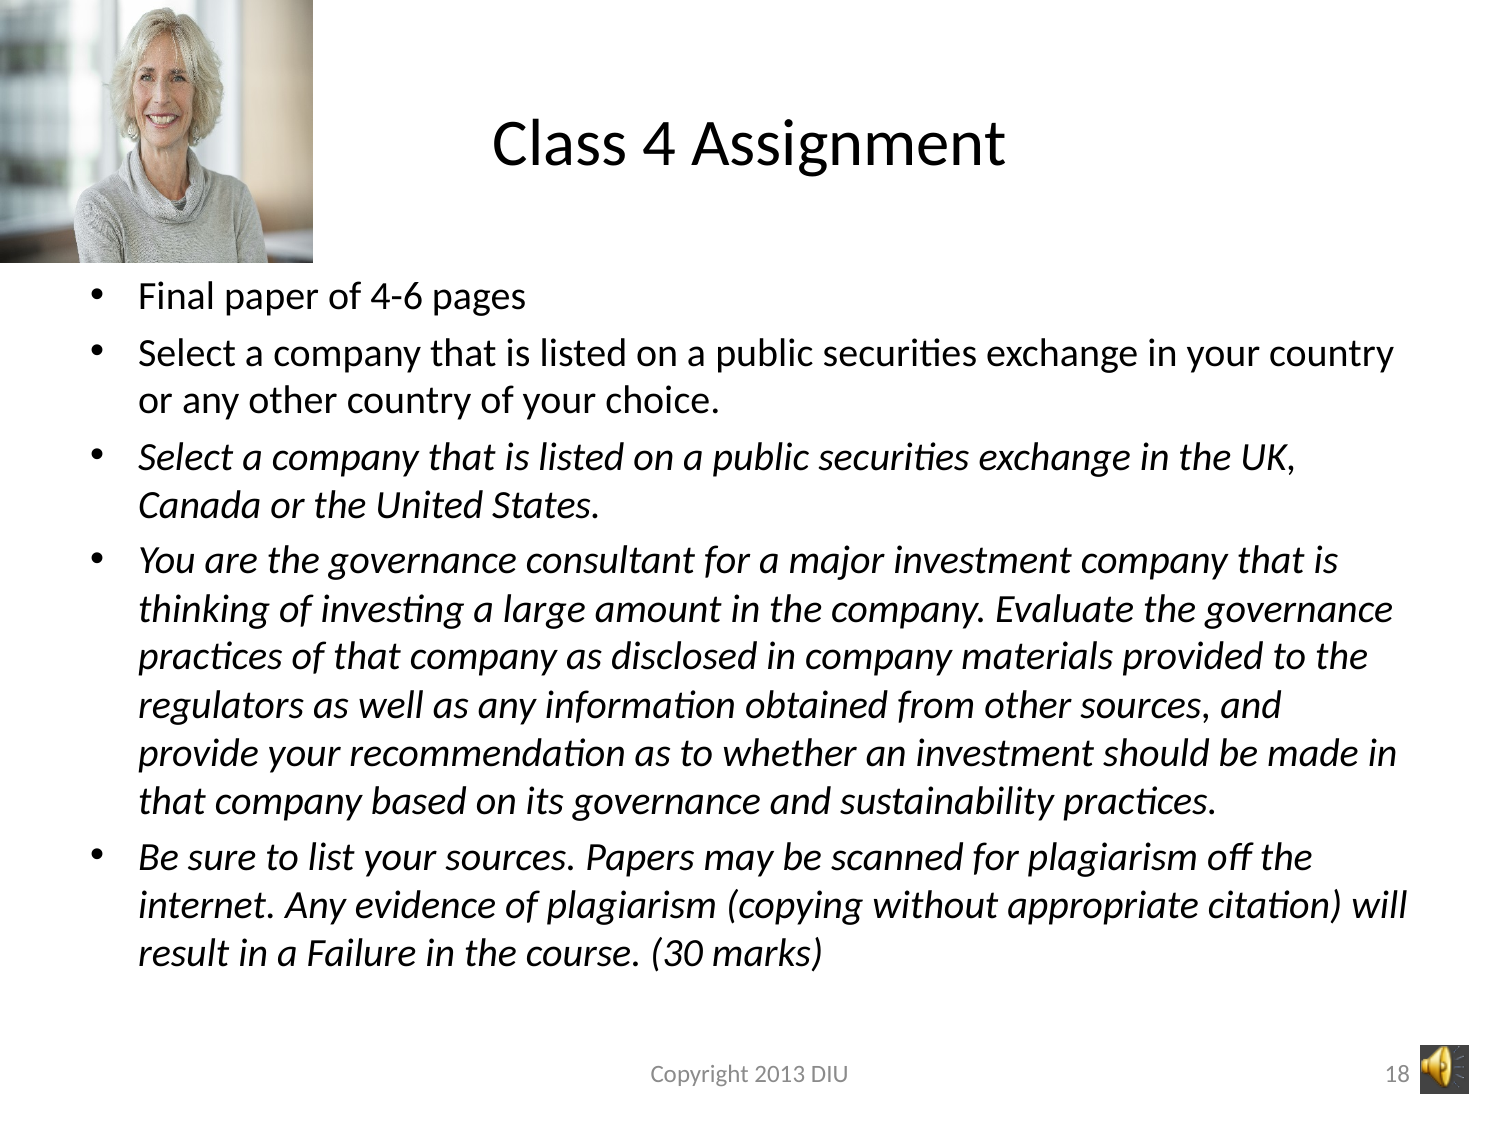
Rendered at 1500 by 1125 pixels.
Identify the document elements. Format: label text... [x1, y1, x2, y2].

footer Copyright 2013 DIU [512, 1042, 988, 1103]
slide_number 18 [1074, 1042, 1425, 1103]
picture [1419, 1044, 1470, 1095]
title Class 4 Assignment [75, 45, 1425, 233]
list Final paper of 4-6 pages Select a company that is listed on a public securities exchange in your country or any other country of your choice. Select a company that is listed on a public securities exchange in the UK, Canada or the United States. You are the governance consultant for a major investment company that is thinking of investing a large amount in the company. Evaluate the governance practices of that company as disclosed in company materials provided to the regulators as well as any information obtained from other sources, and provide your recommendation as to whether an investment should be made in that company based on its governance and sustainability practices. Be sure to list your sources. Papers may be scanned for plagiarism off the internet. Any evidence of plagiarism (copying without appropriate citation) will result in a Failure in the course. (30 marks) [75, 262, 1425, 1005]
picture [0, 0, 313, 263]
